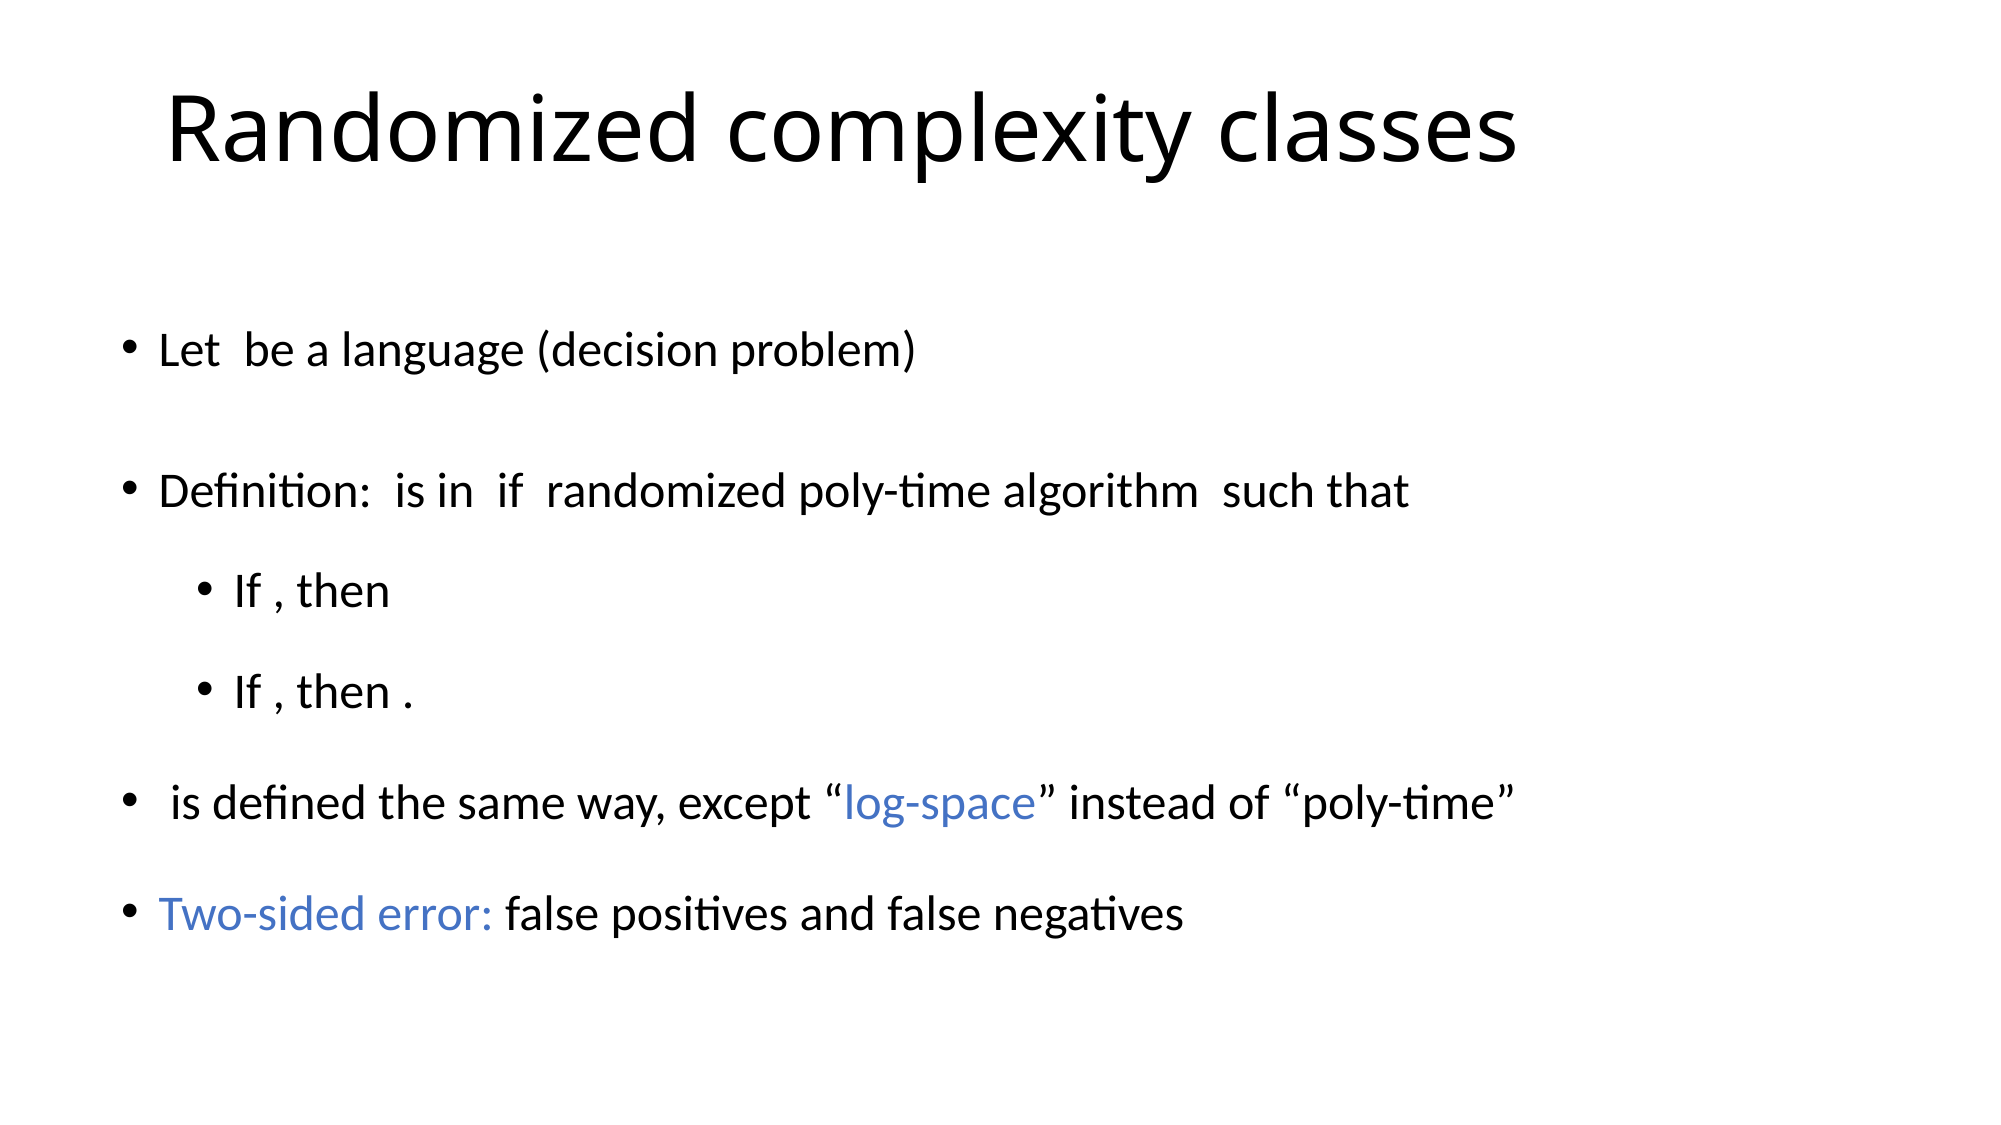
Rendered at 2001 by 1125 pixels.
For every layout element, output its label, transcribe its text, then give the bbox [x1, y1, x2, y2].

title Randomized complexity classes [149, 22, 1875, 241]
